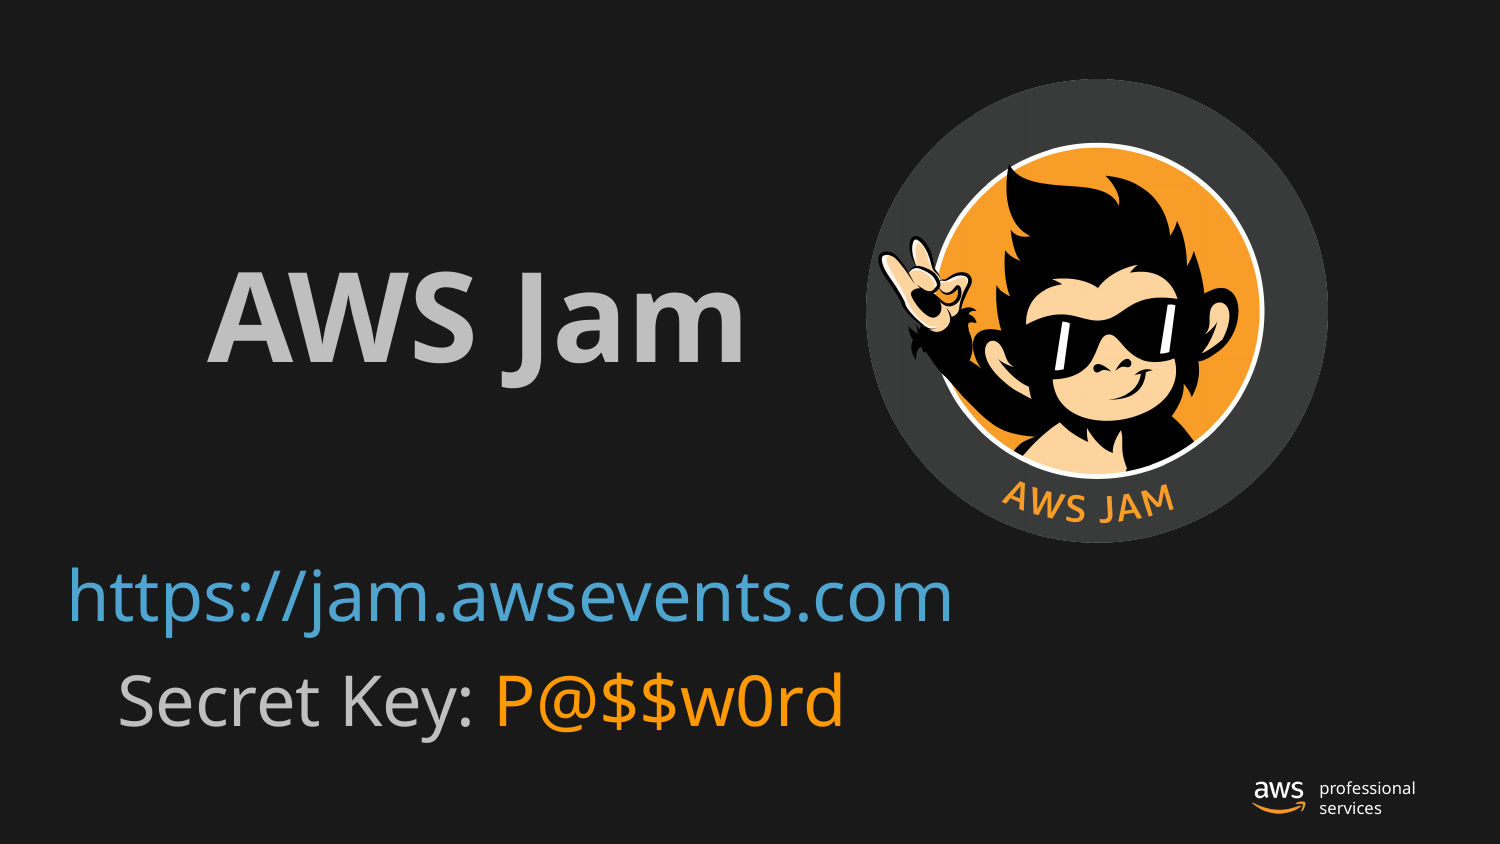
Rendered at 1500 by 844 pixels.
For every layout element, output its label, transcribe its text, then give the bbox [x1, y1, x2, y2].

text_box Secret Key: P@$$w0rd [102, 648, 862, 748]
picture [1227, 767, 1331, 829]
text_box AWS Jam [192, 229, 838, 420]
picture [843, 79, 1329, 570]
text_box https://jam.awsevents.com [51, 544, 971, 644]
